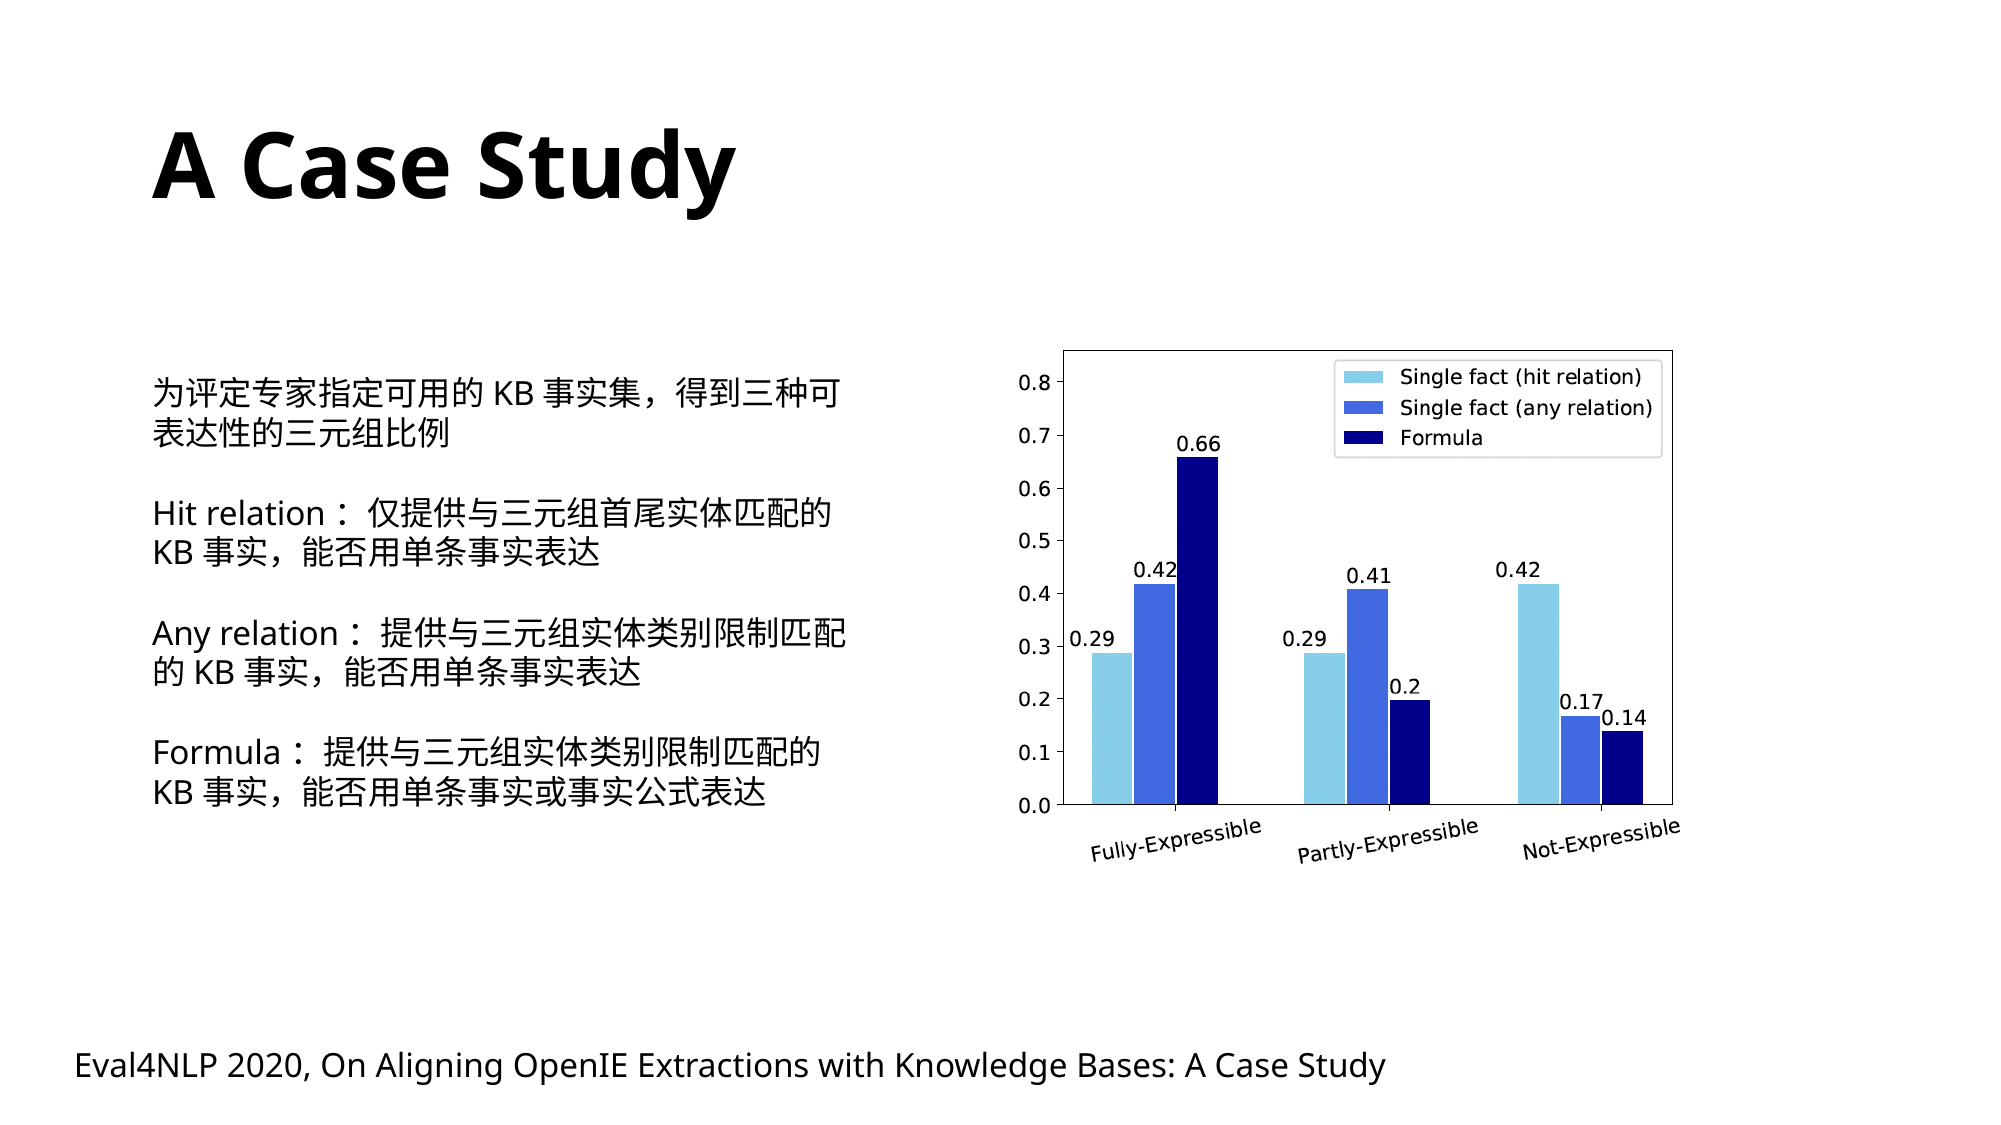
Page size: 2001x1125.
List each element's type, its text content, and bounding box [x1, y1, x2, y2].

text_box Eval4NLP 2020, On Aligning OpenIE Extractions with Knowledge Bases: A Case Study [59, 1037, 1863, 1092]
title A Case Study [137, 59, 1863, 278]
text_box 为评定专家指定可用的KB事实集，得到三种可表达性的三元组比例 Hit relation：仅提供与三元组首尾实体匹配的KB事实，能否用单条事实表达 Any relation：提供与三元组实体类别限制匹配的KB事实，能否用单条事实表达 Formula：提供与三元组实体类别限制匹配的KB事实，能否用单条事实或事实公式表达 [137, 364, 867, 819]
picture [970, 309, 1729, 886]
